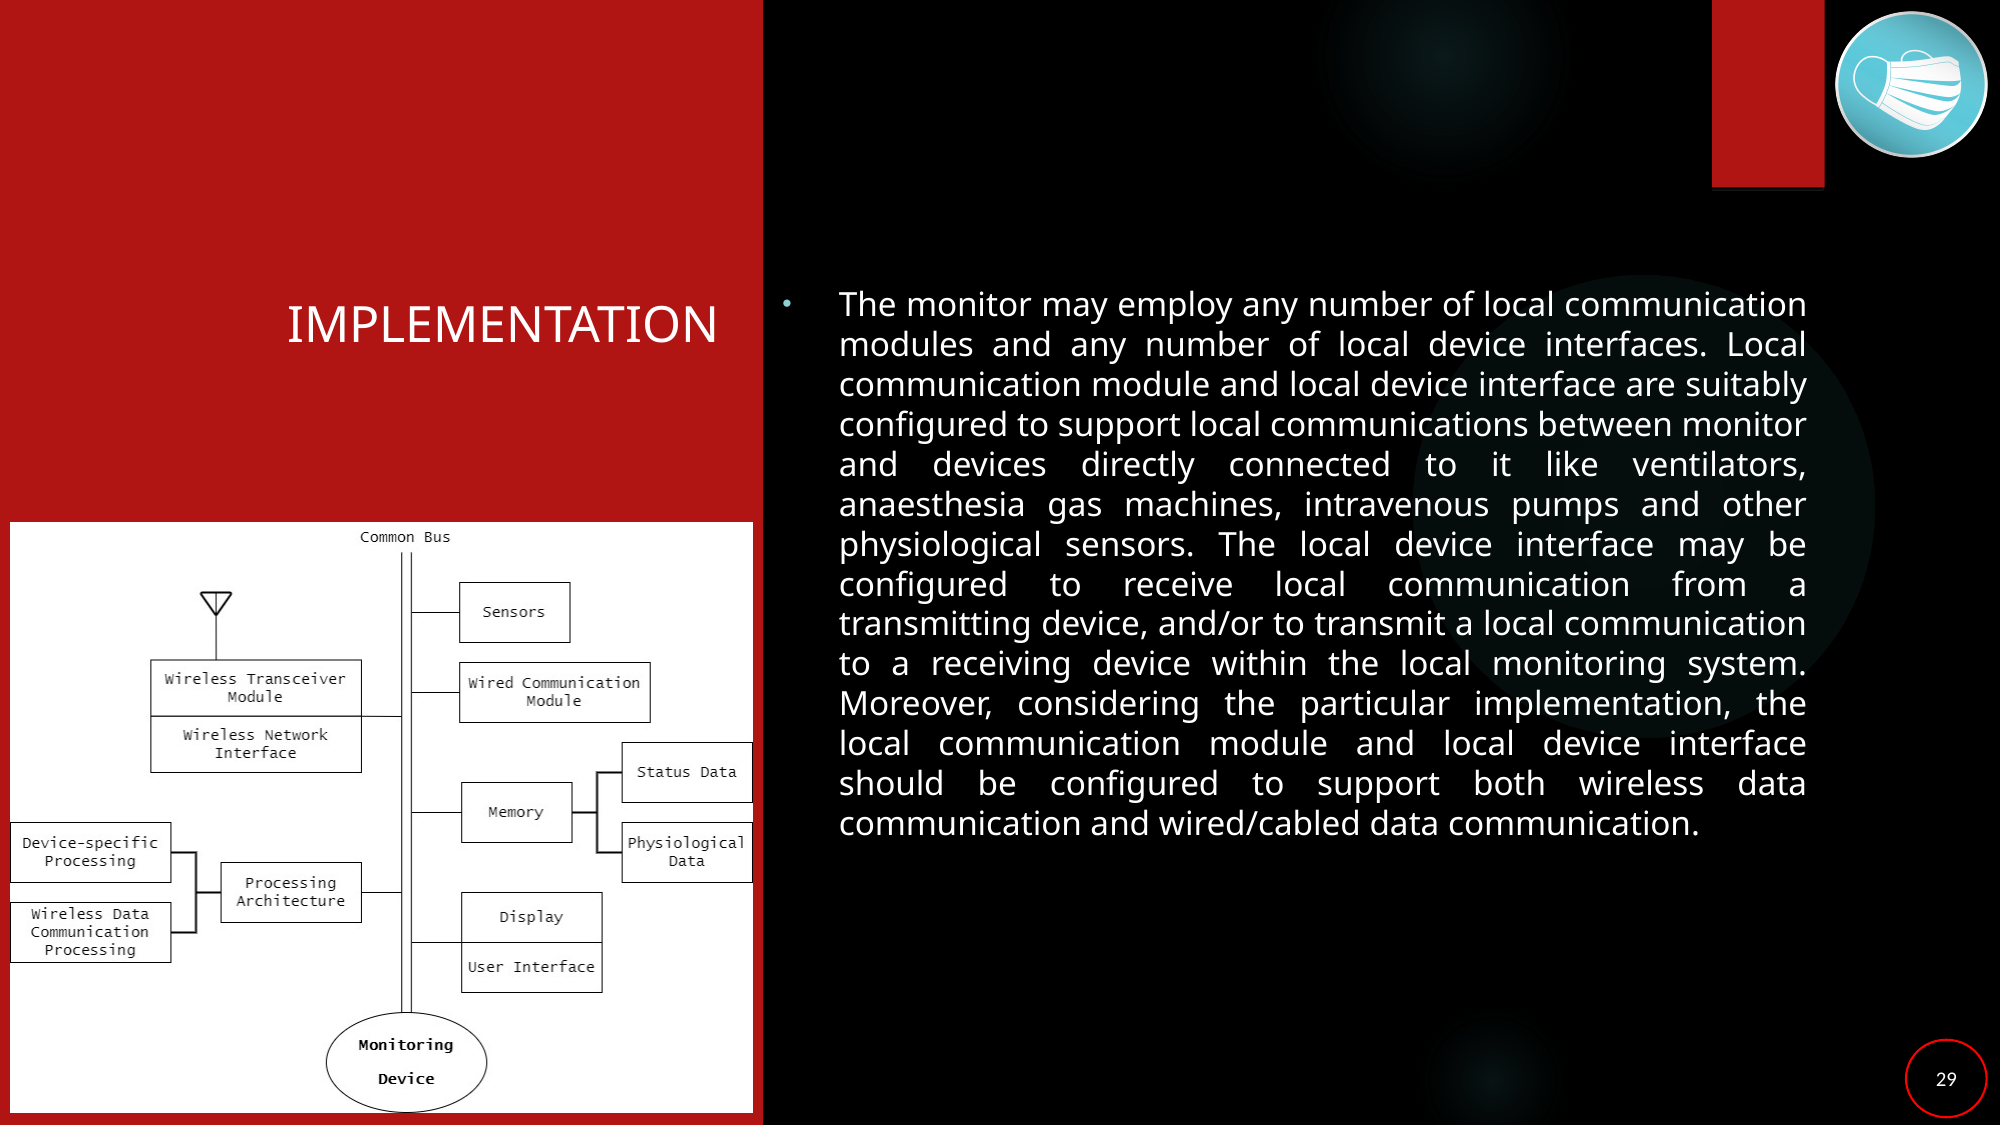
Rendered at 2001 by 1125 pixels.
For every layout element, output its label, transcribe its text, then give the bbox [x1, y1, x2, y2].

picture [10, 522, 753, 1113]
text_box 29 [1904, 1038, 1988, 1119]
picture [1835, 11, 1988, 158]
text_box IMPLEMENTATION [200, 0, 754, 941]
text_box The monitor may employ any number of local communication modules and any number of local device interfaces. Local communication module and local device interface are suitably configured to support local communications between monitor and devices directly connected to it like ventilators, anaesthesia gas machines, intravenous pumps and other physiological sensors. The local device interface may be configured to receive local communication from a transmitting device, and/or to transmit a local communication to a receiving device within the local monitoring system. Moreover, considering the particular implementation, the local communication module and local device interface should be configured to support both wireless data communication and wired/cabled data communication. [767, 0, 1824, 1125]
text_box [0, 0, 764, 1125]
